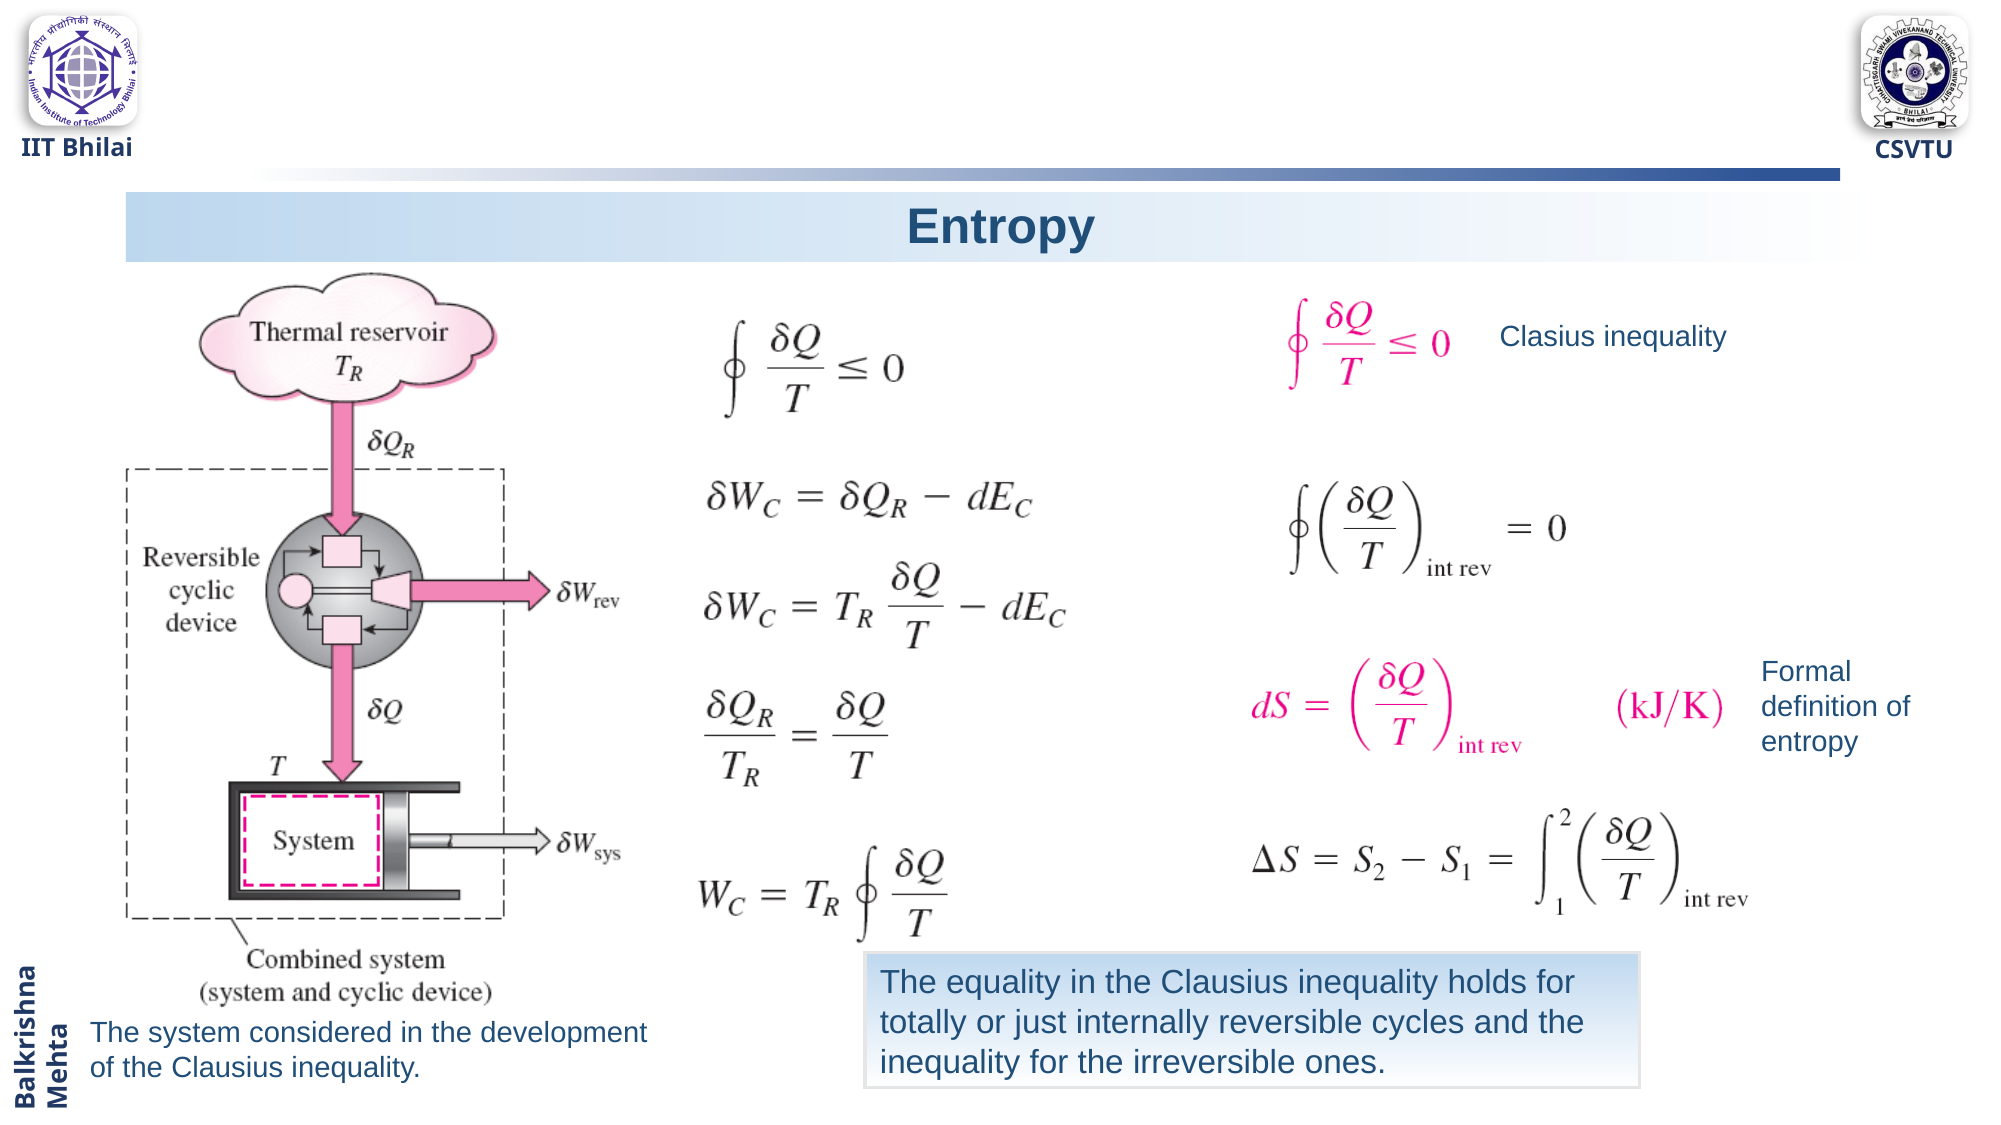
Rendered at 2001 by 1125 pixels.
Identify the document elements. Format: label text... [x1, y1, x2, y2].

picture [104, 264, 628, 1016]
picture [705, 315, 912, 423]
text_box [1248, 645, 1947, 767]
picture [1274, 477, 1570, 581]
picture [1861, 15, 1969, 129]
picture [694, 473, 1036, 522]
text_box The equality in the Clausius inequality holds for totally or just internally reversible cycles and the inequality for the irreversible ones. [864, 952, 1640, 1088]
picture [694, 838, 958, 951]
text_box Entropy [125, 192, 1876, 262]
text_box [1274, 290, 1773, 396]
text_box The system considered in the development of the Clausius inequality. [75, 1005, 668, 1091]
picture [28, 15, 138, 126]
picture [693, 555, 1072, 655]
picture [694, 682, 896, 793]
picture [1248, 798, 1750, 925]
